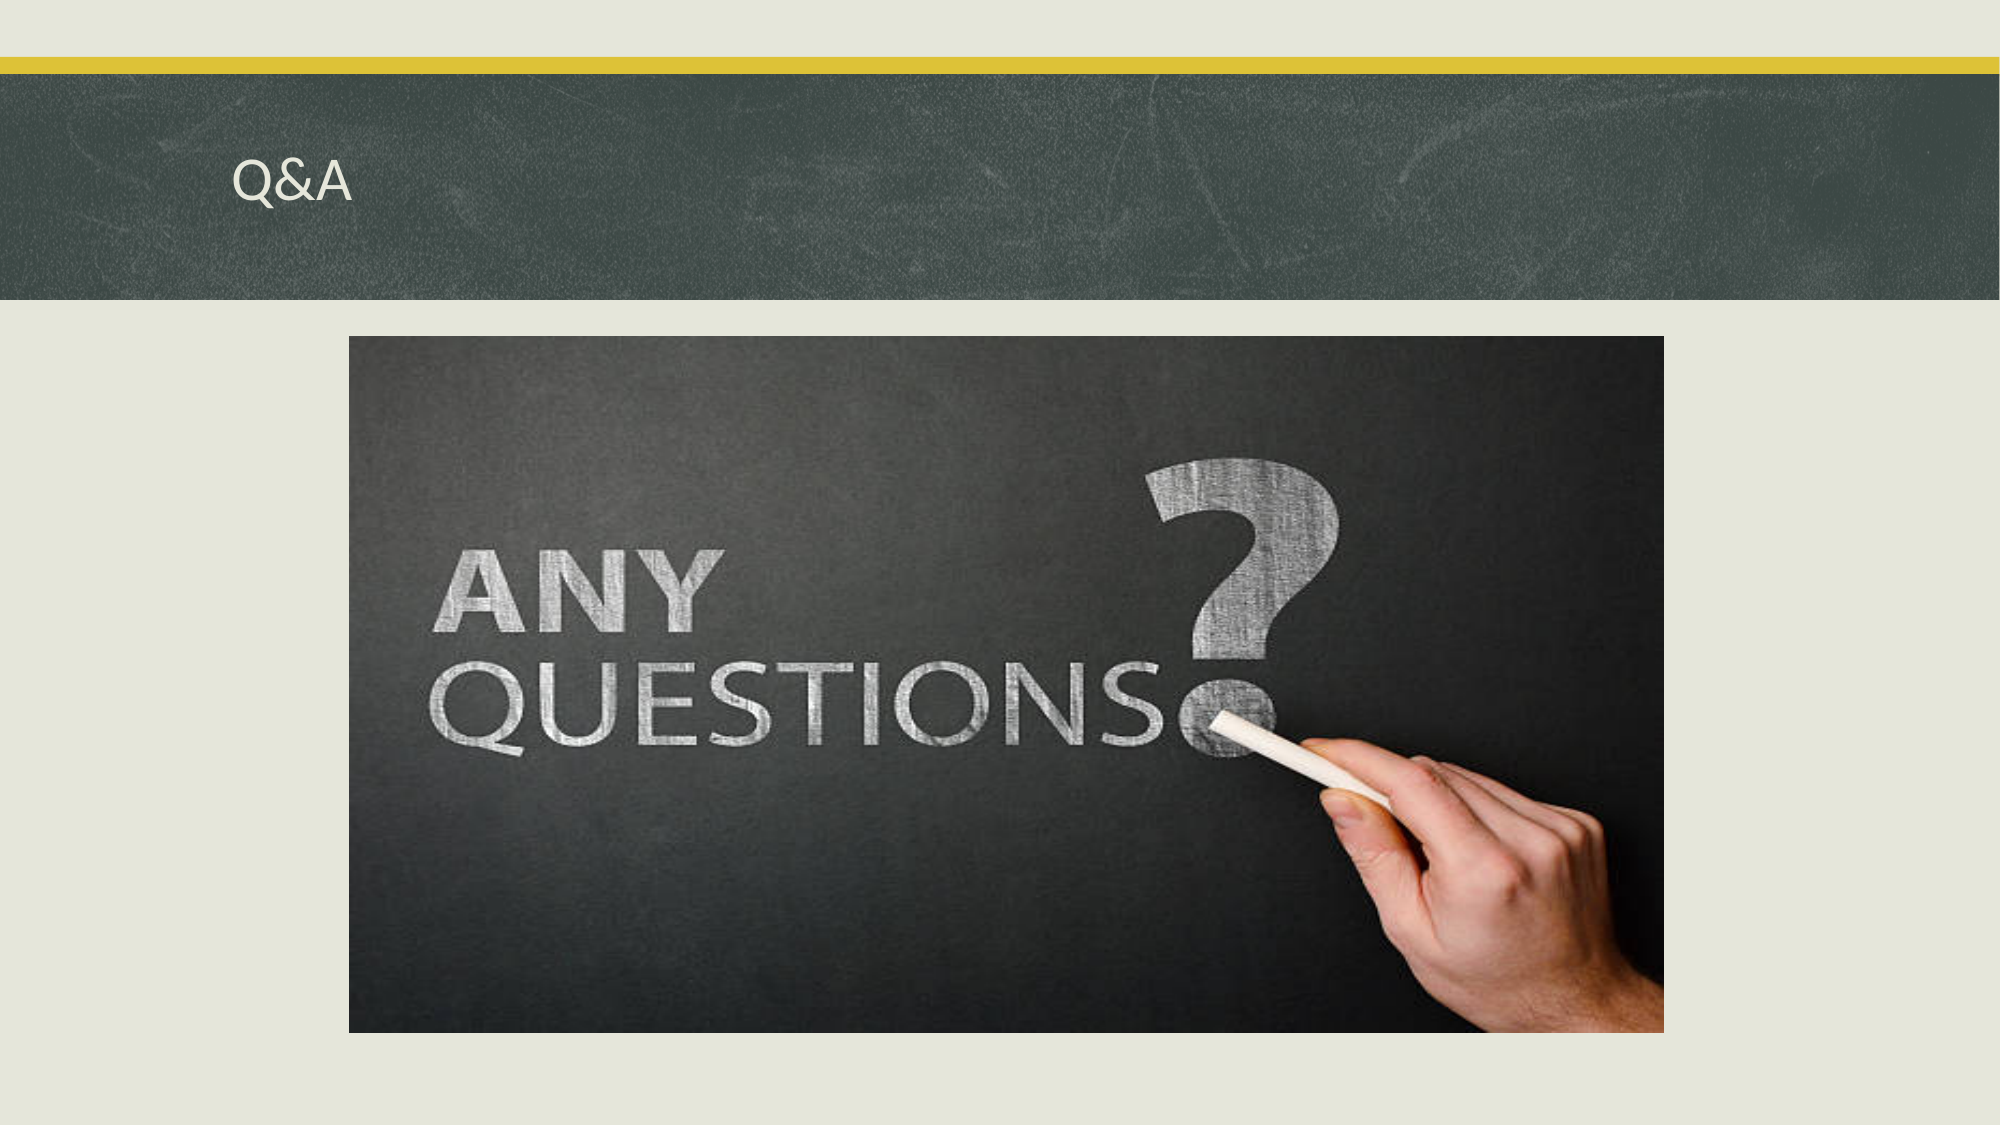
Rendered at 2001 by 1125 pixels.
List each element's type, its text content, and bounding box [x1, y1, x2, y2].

picture [349, 336, 1665, 1033]
title Q&A [216, 67, 1797, 291]
picture [0, 74, 2000, 300]
